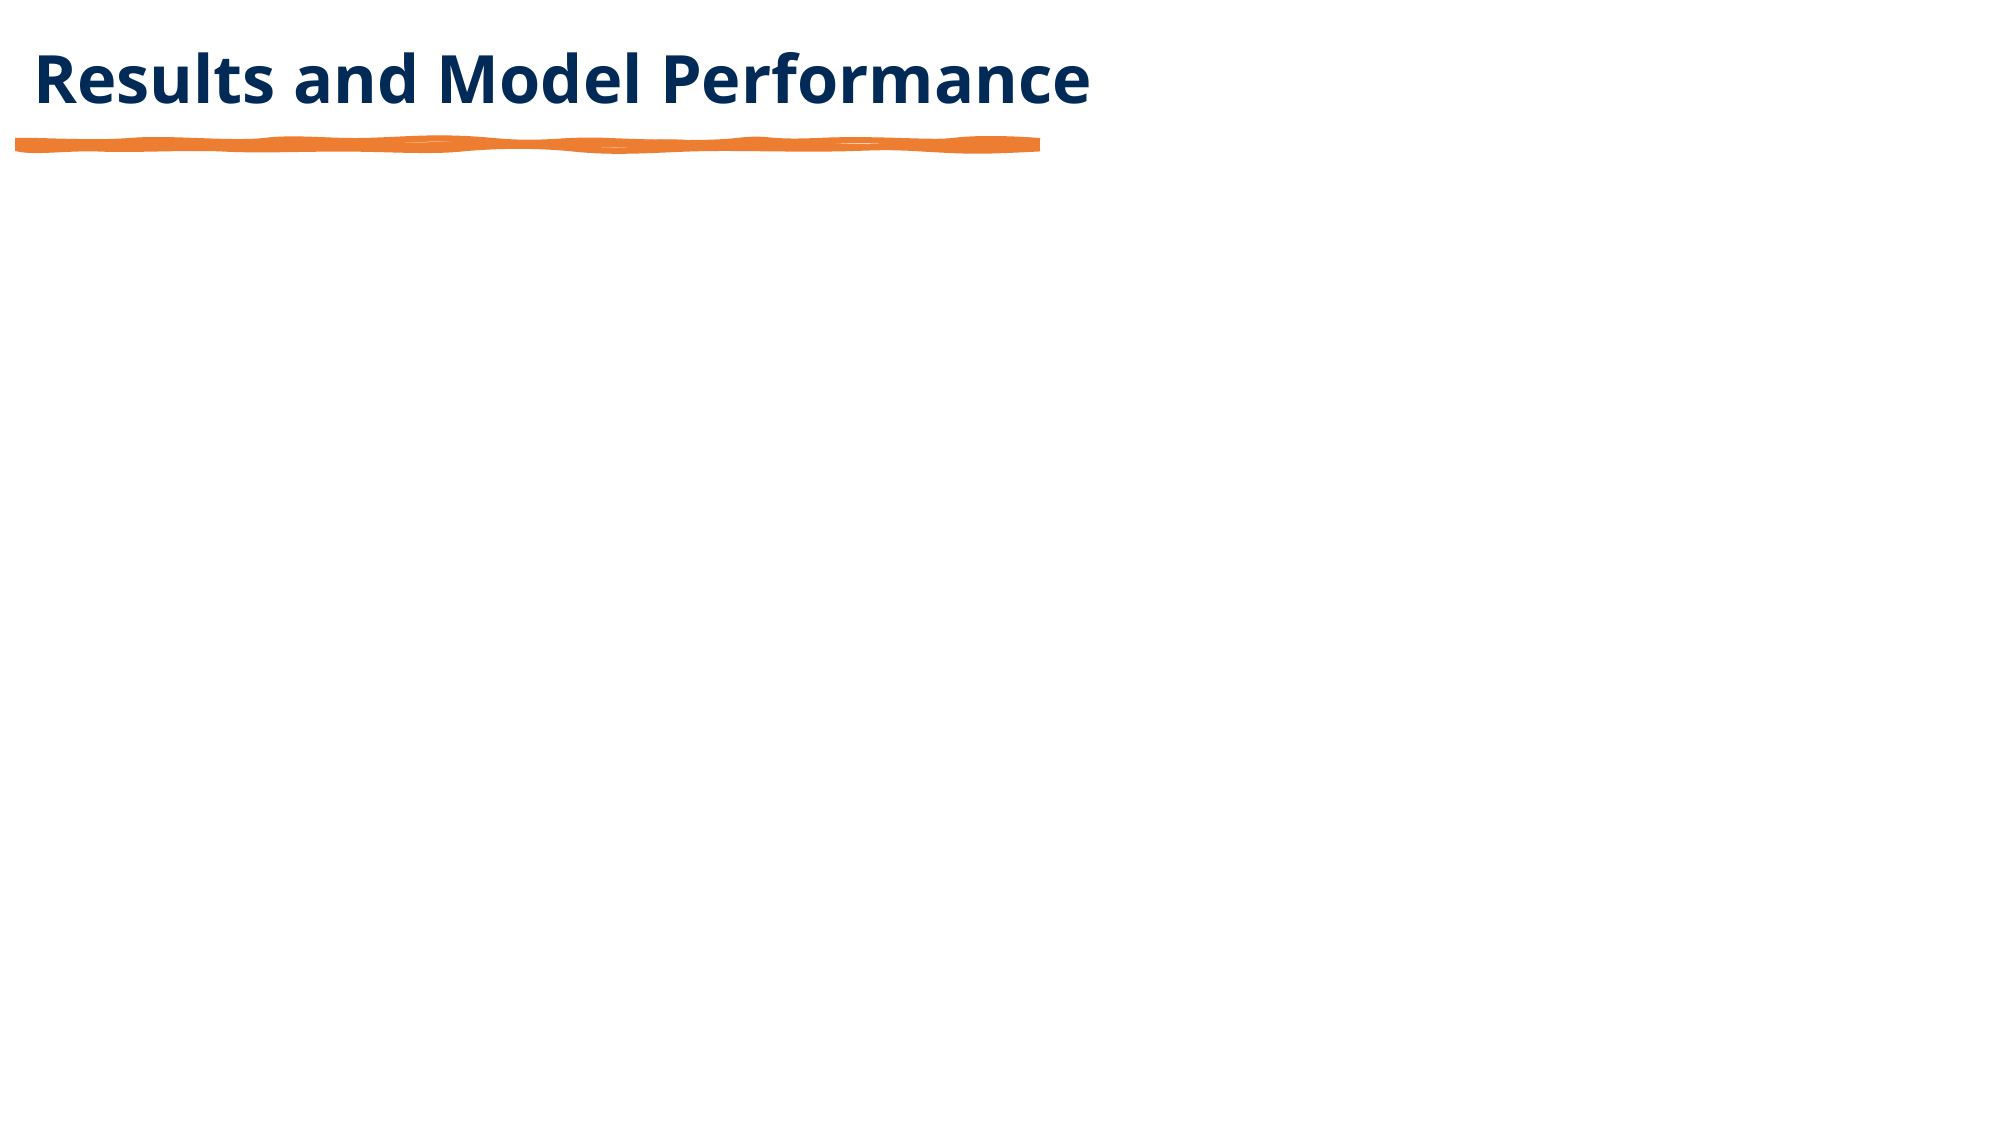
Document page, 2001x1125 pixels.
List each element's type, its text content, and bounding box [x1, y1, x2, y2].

text_box Results and Model Performance [18, 15, 1978, 149]
